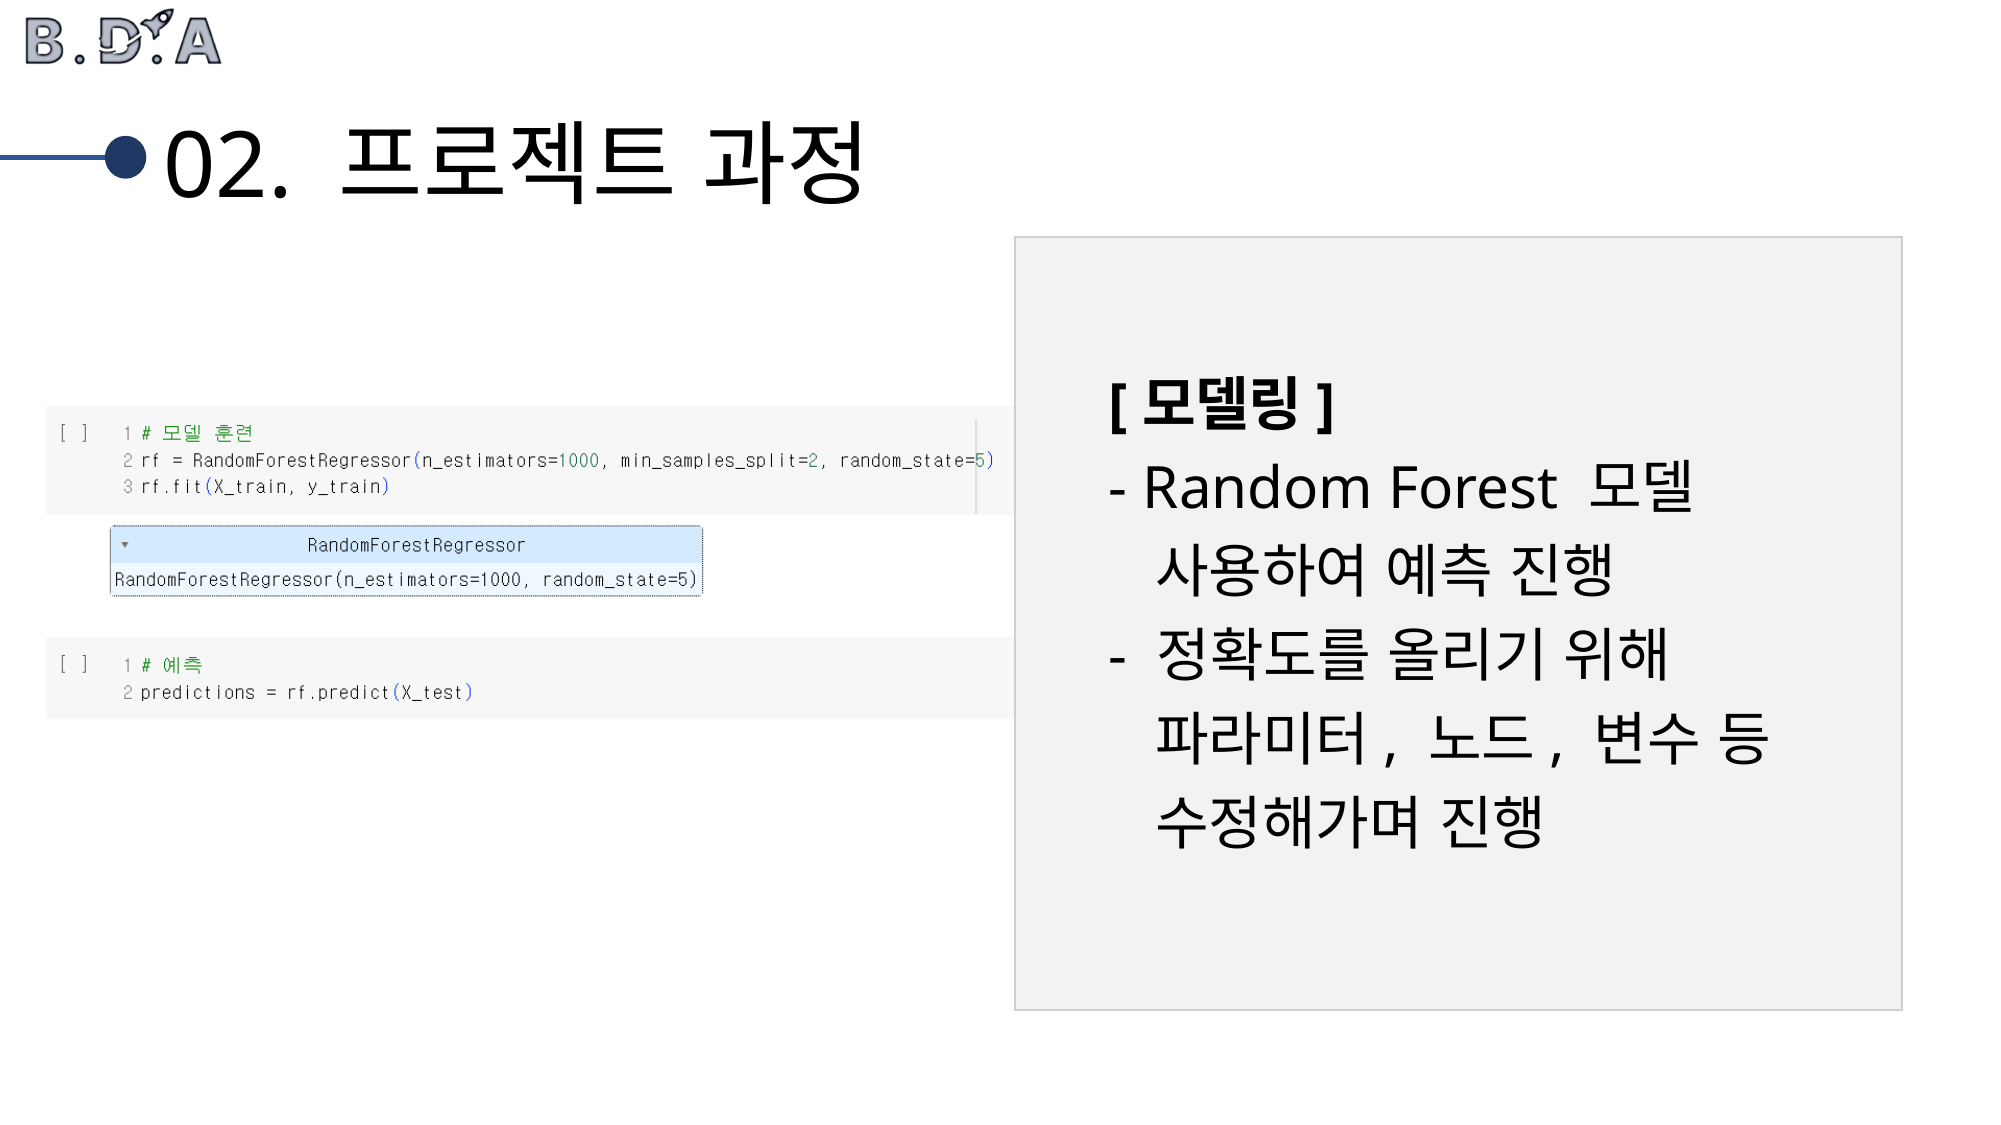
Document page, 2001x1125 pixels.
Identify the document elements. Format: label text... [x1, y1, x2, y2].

text_box [모델링] - Random Forest 모델 사용하여 예측 진행 - 정확도를 올리기 위해 파라미터, 노드, 변수 등 수정해가며 진행 [1093, 299, 1824, 933]
title 02. 프로젝트 과정 [148, 99, 945, 237]
picture [0, 0, 305, 228]
text_box [1014, 236, 1903, 1011]
picture [41, 400, 1137, 724]
